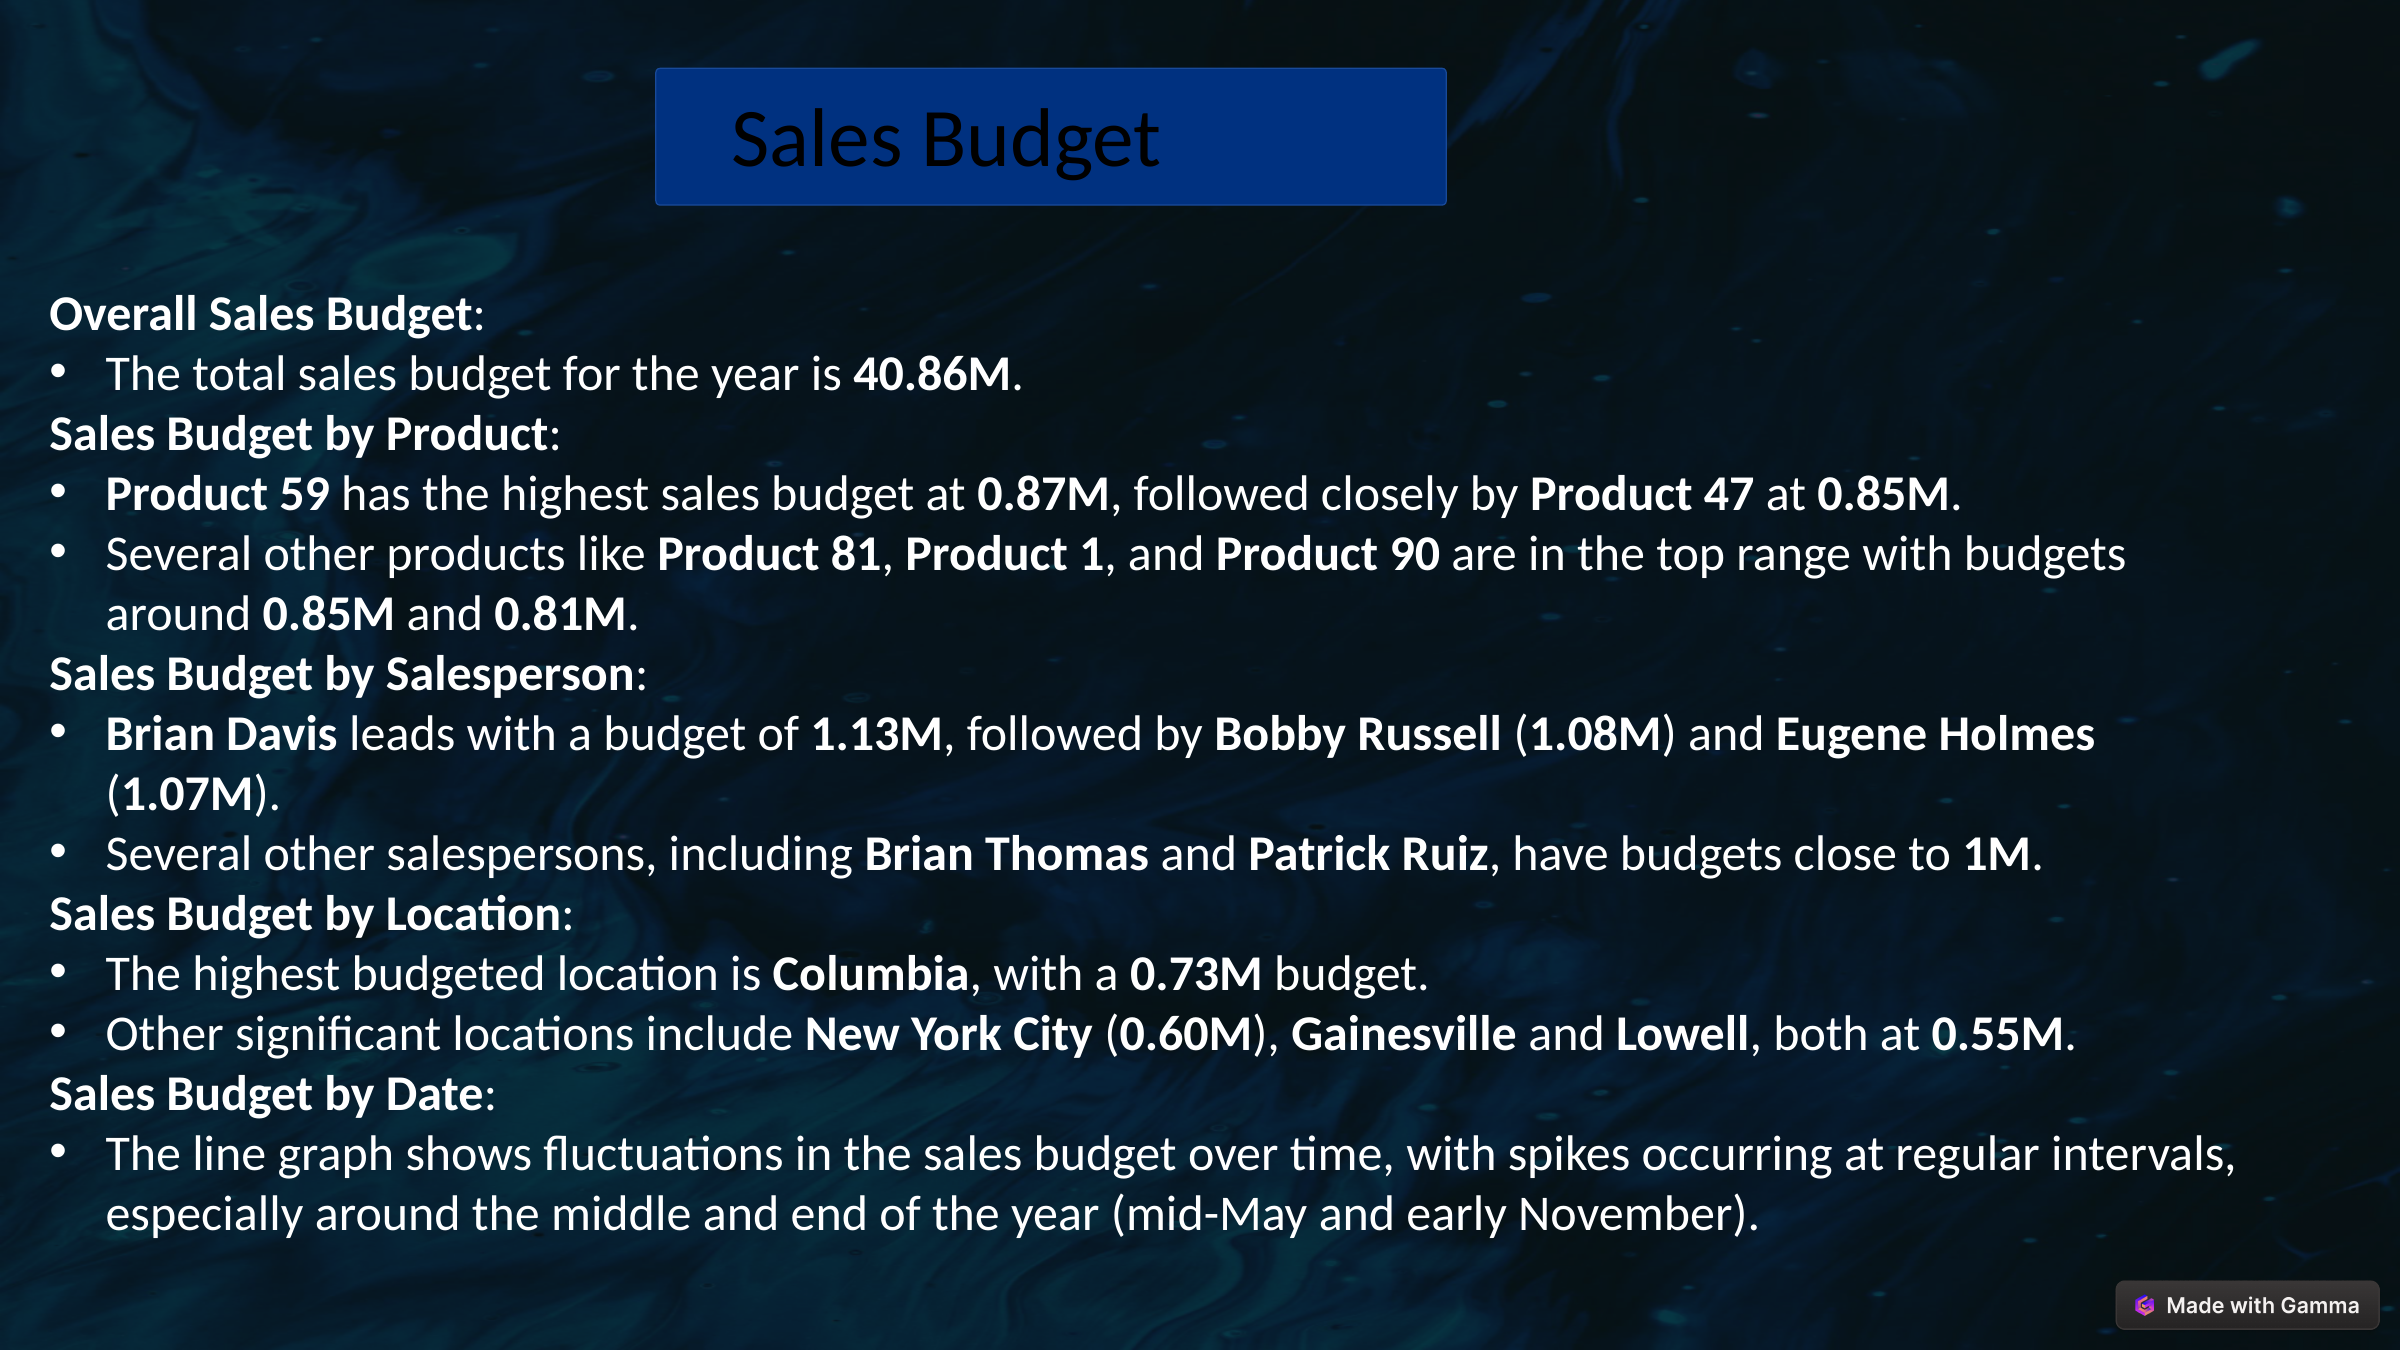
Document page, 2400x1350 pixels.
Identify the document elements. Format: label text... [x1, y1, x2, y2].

text_box Overall Sales Budget: The total sales budget for the year is 40.86M. Sales Budget by Product: Product 59 has the highest sales budget at 0.87M, followed closely by Product 47 at 0.85M. Several other products like Product 81, Product 1, and Product 90 are in the top range with budgets around 0.85M and 0.81M. Sales Budget by Salesperson: Brian Davis leads with a budget of 1.13M, followed by Bobby Russell (1.08M) and Eugene Holmes (1.07M). Several other salespersons, including Brian Thomas and Patrick Ruiz, have budgets close to 1M. Sales Budget by Location: The highest budgeted location is Columbia, with a 0.73M budget. Other significant locations include New York City (0.60M), Gainesville and Lowell, both at 0.55M. Sales Budget by Date: The line graph shows fluctuations in the sales budget over time, with spikes occurring at regular intervals, especially around the middle and end of the year (mid-May and early November). [49, 280, 2262, 1226]
text_box Sales Budget [716, 75, 2086, 191]
text_box [655, 68, 1447, 206]
picture [0, 0, 2400, 1350]
